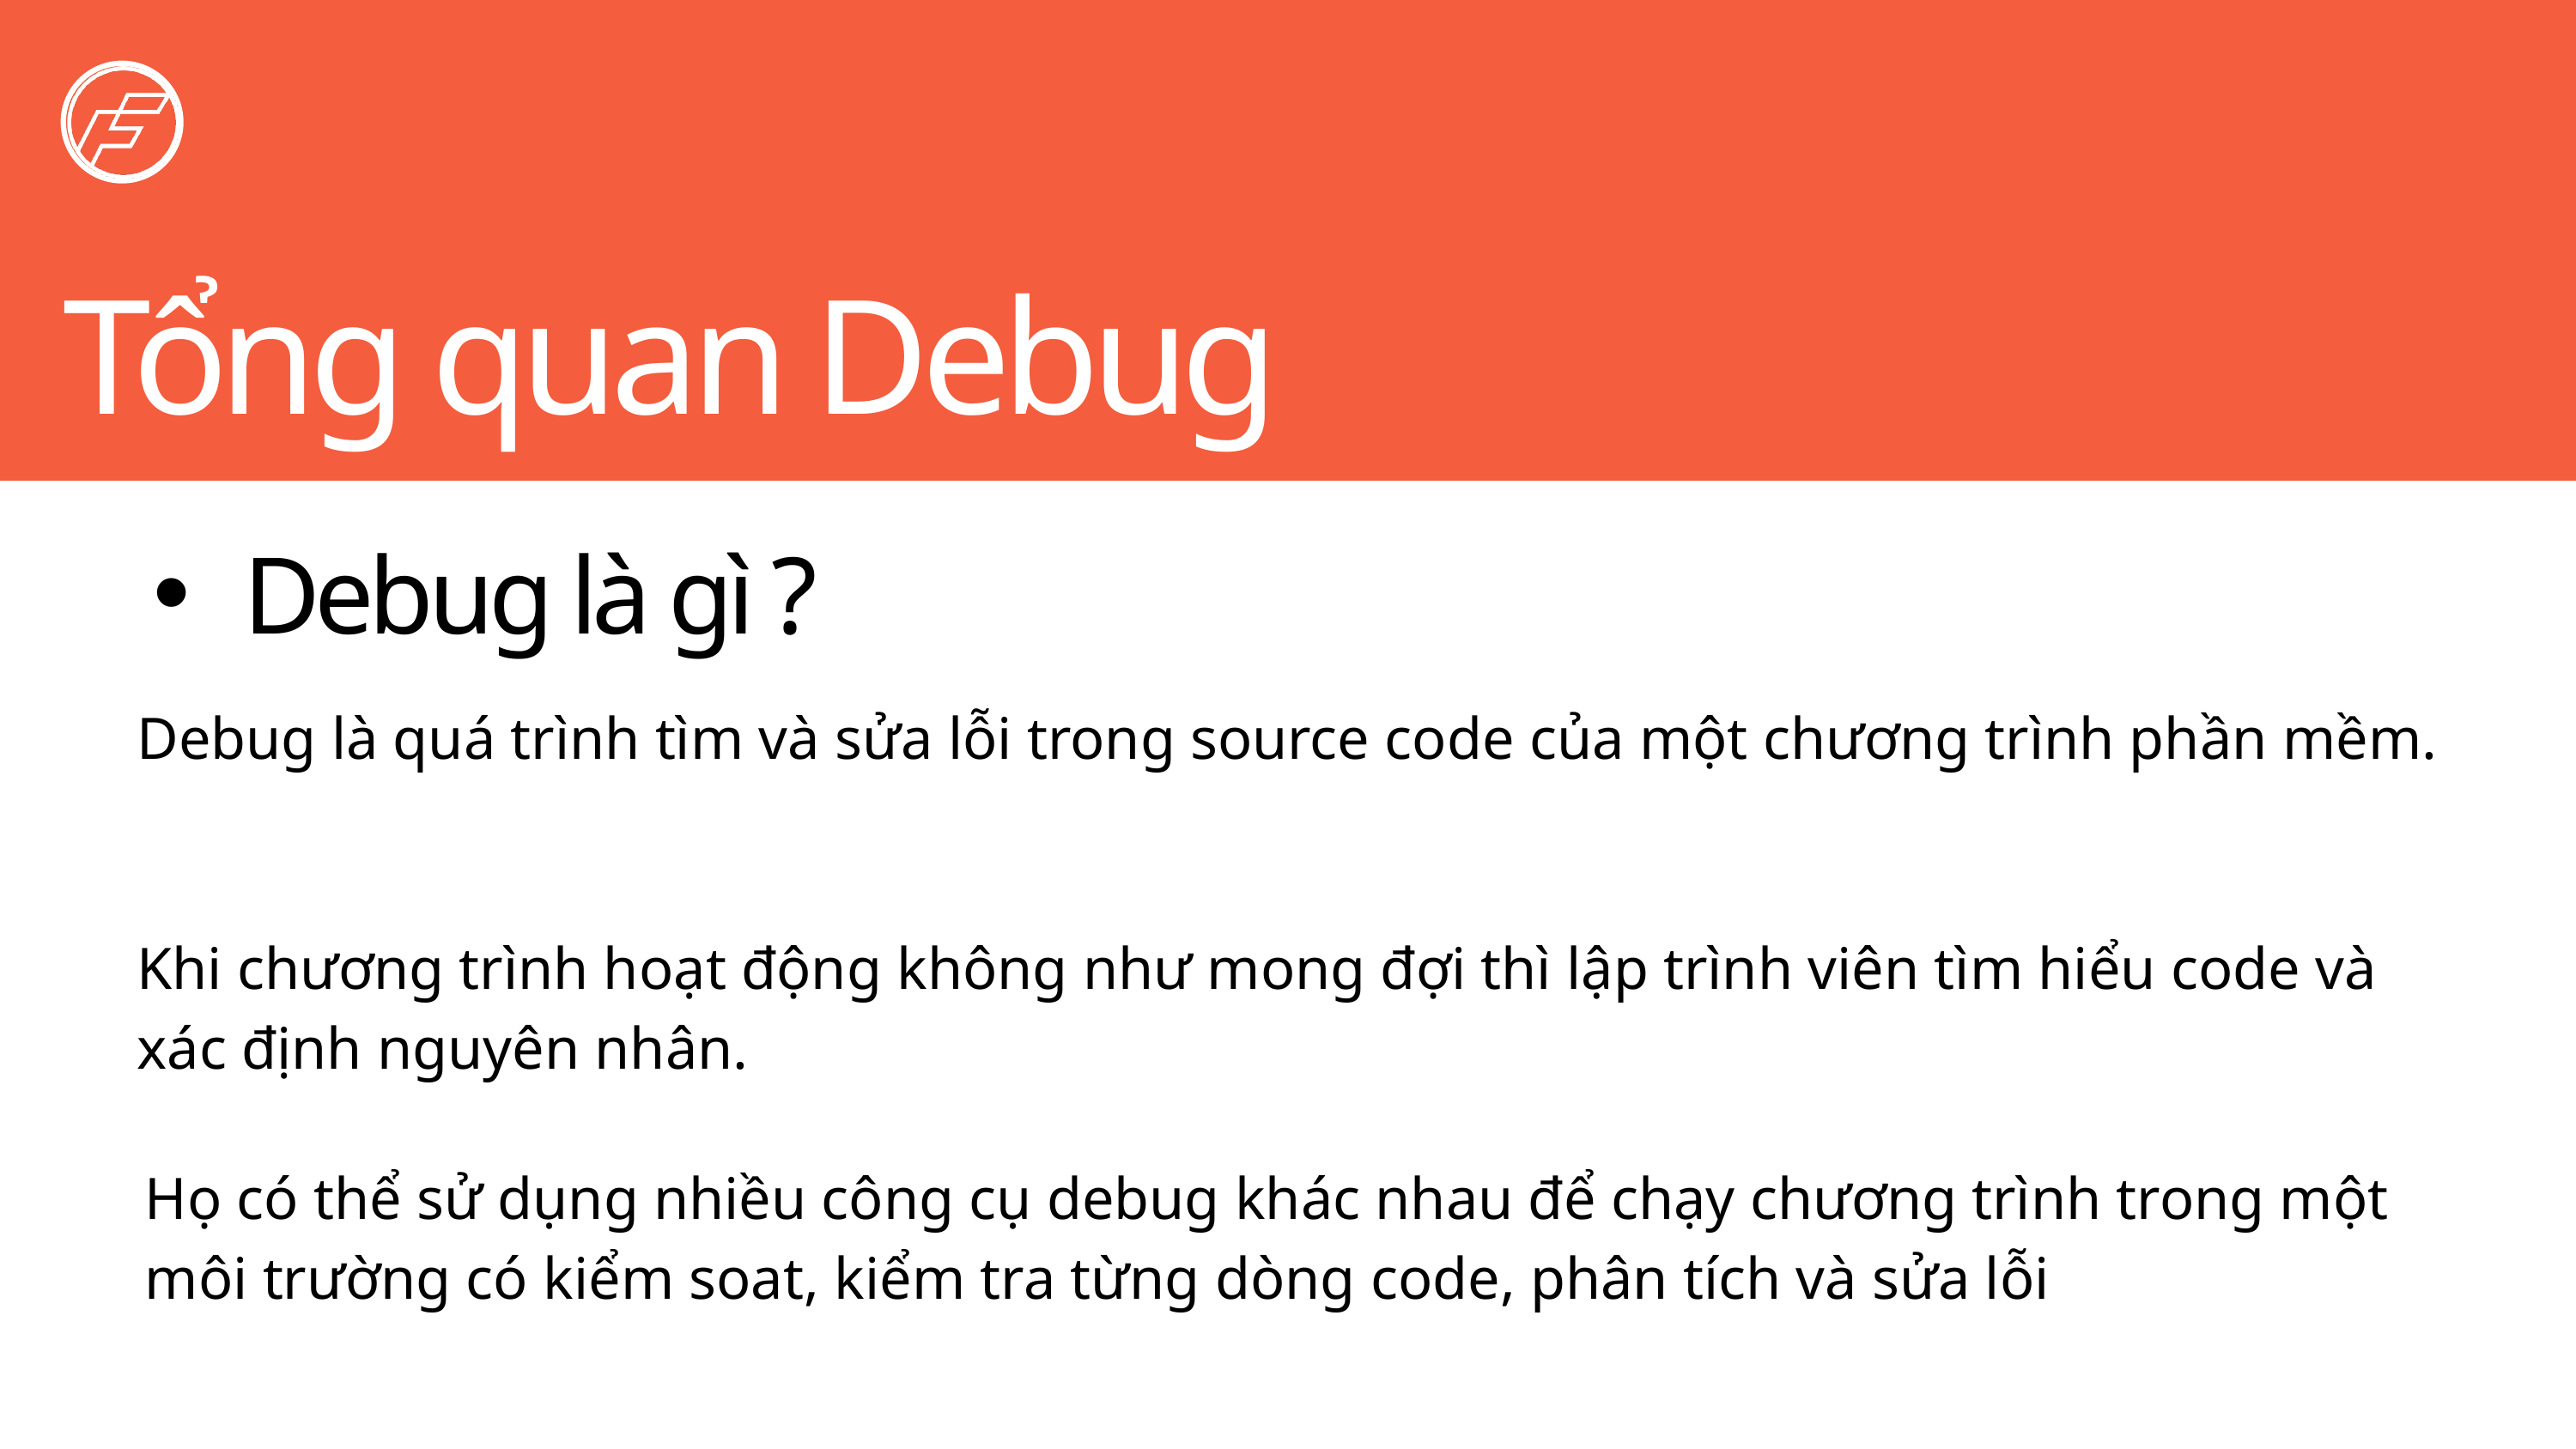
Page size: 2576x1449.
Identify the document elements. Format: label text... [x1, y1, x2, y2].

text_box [63, 63, 181, 181]
text_box Debug là gì ? [63, 543, 925, 656]
text_box Debug là quá trình tìm và sửa lỗi trong source code của một chương trình phần mềm. [137, 690, 2464, 771]
text_box Họ có thể sử dụng nhiều công cụ debug khác nhau để chạy chương trình trong một môi trường có kiểm soat, kiểm tra từng dòng code, phân tích và sửa lỗi [144, 1150, 2439, 1311]
text_box Khi chương trình hoạt động không như mong đợi thì lập trình viên tìm hiểu code và xác định nguyên nhân. [137, 920, 2423, 1081]
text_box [0, 0, 2576, 482]
